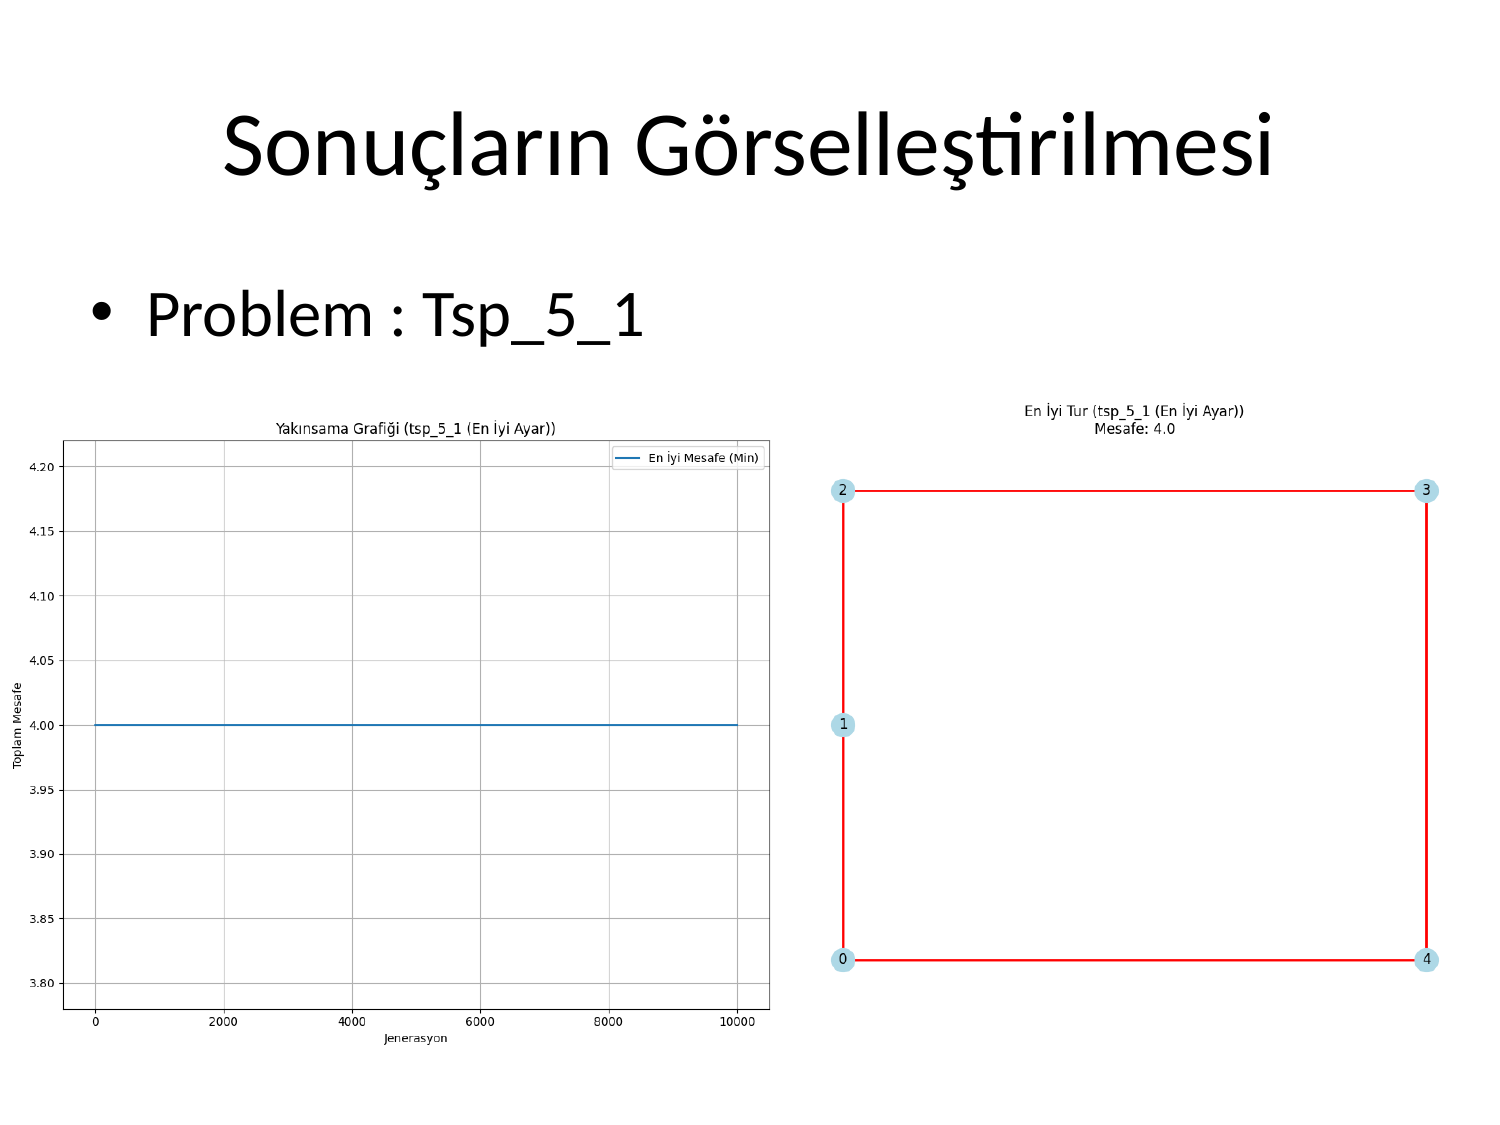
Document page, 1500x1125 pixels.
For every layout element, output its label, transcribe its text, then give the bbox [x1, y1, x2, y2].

list Problem : Tsp_5_1 [75, 262, 1425, 388]
title Sonuçların Görselleştirilmesi [75, 45, 1425, 233]
picture [0, 389, 1500, 1057]
